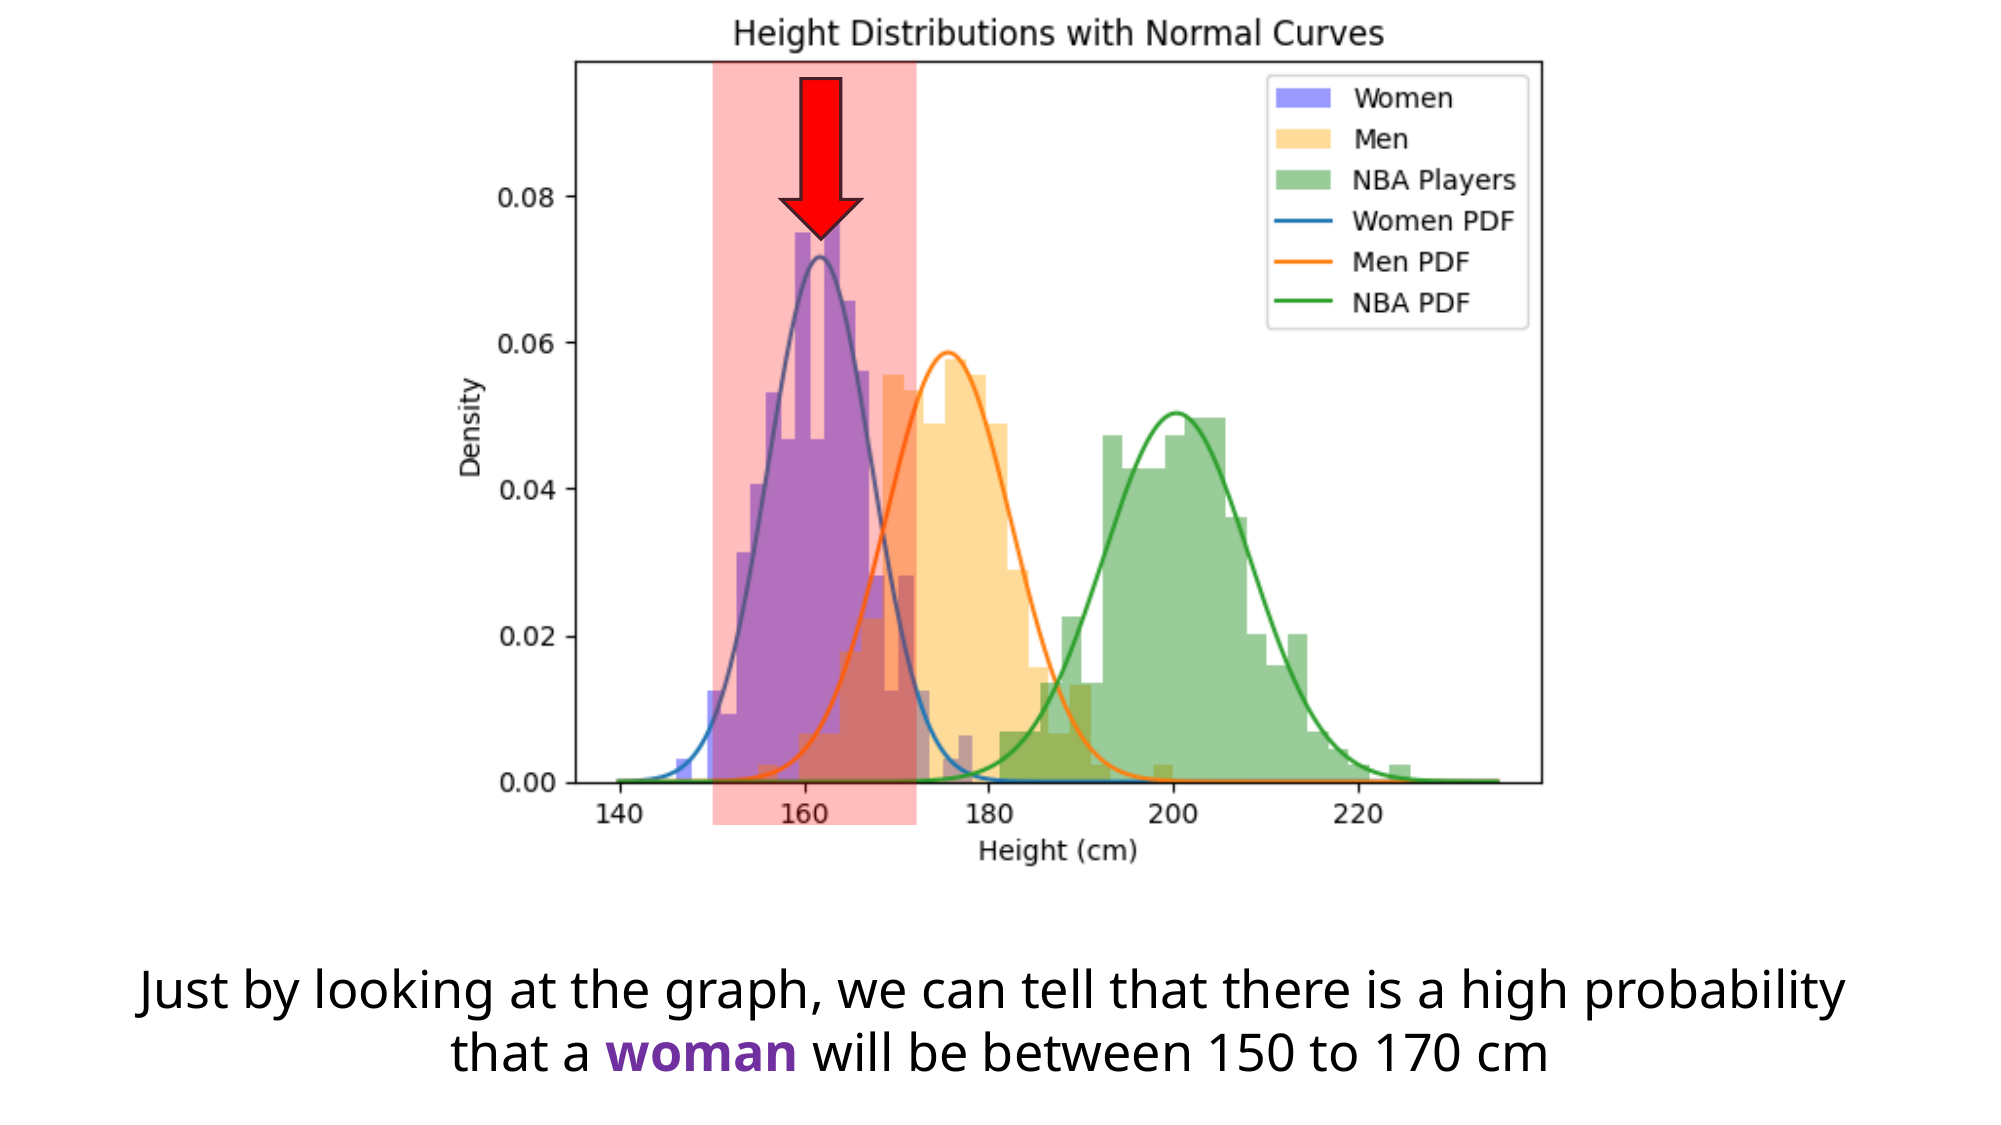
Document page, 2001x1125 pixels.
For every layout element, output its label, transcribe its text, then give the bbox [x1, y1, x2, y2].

text_box Just by looking at the graph, we can tell that there is a high probability that a woman will be between 150 to 170 cm [124, 949, 1876, 1089]
picture [438, 0, 1562, 887]
